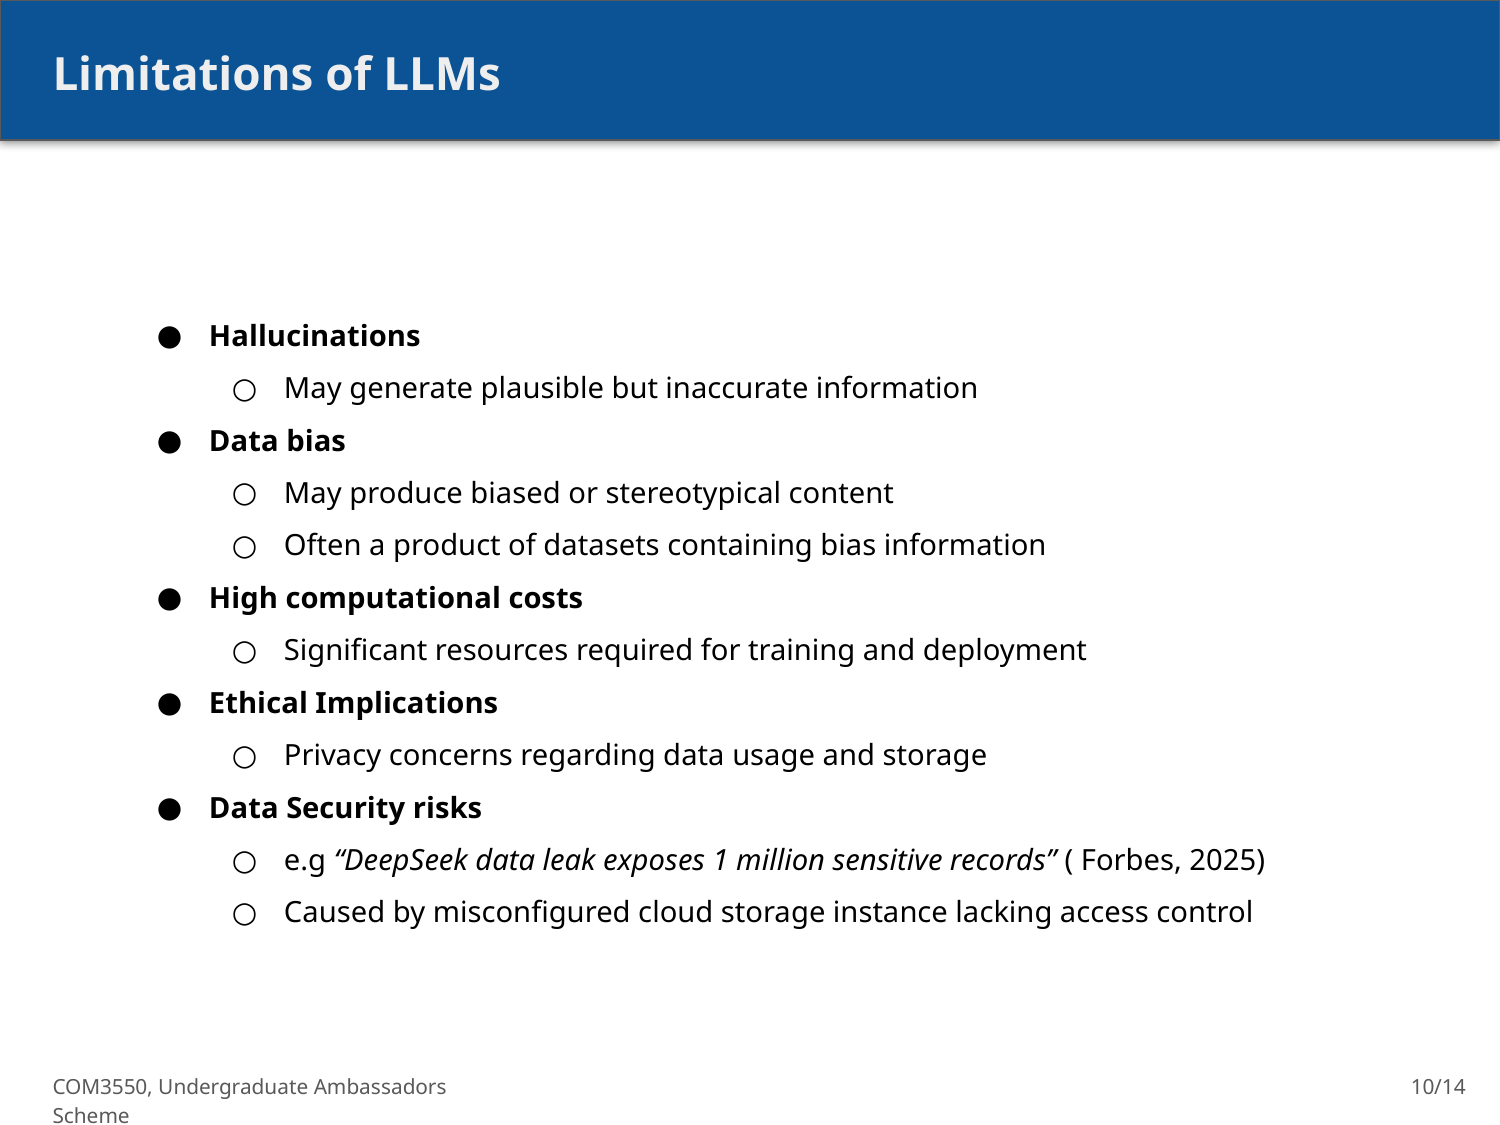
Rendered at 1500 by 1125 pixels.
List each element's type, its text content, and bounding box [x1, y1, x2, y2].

text_box Limitations of LLMs [37, 29, 1466, 111]
text_box Hallucinations May generate plausible but inaccurate information Data bias May produce biased or stereotypical content Often a product of datasets containing bias information High computational costs Significant resources required for training and deployment Ethical Implications Privacy concerns regarding data usage and storage Data Security risks e.g “DeepSeek data leak exposes 1 million sensitive records” ( Forbes, 2025) Caused by misconfigured cloud storage instance lacking access control [119, 284, 1381, 1007]
text_box [0, 0, 1500, 140]
text_box 10/14 [1395, 1054, 1486, 1125]
text_box COM3550, Undergraduate Ambassadors Scheme [37, 1054, 526, 1125]
